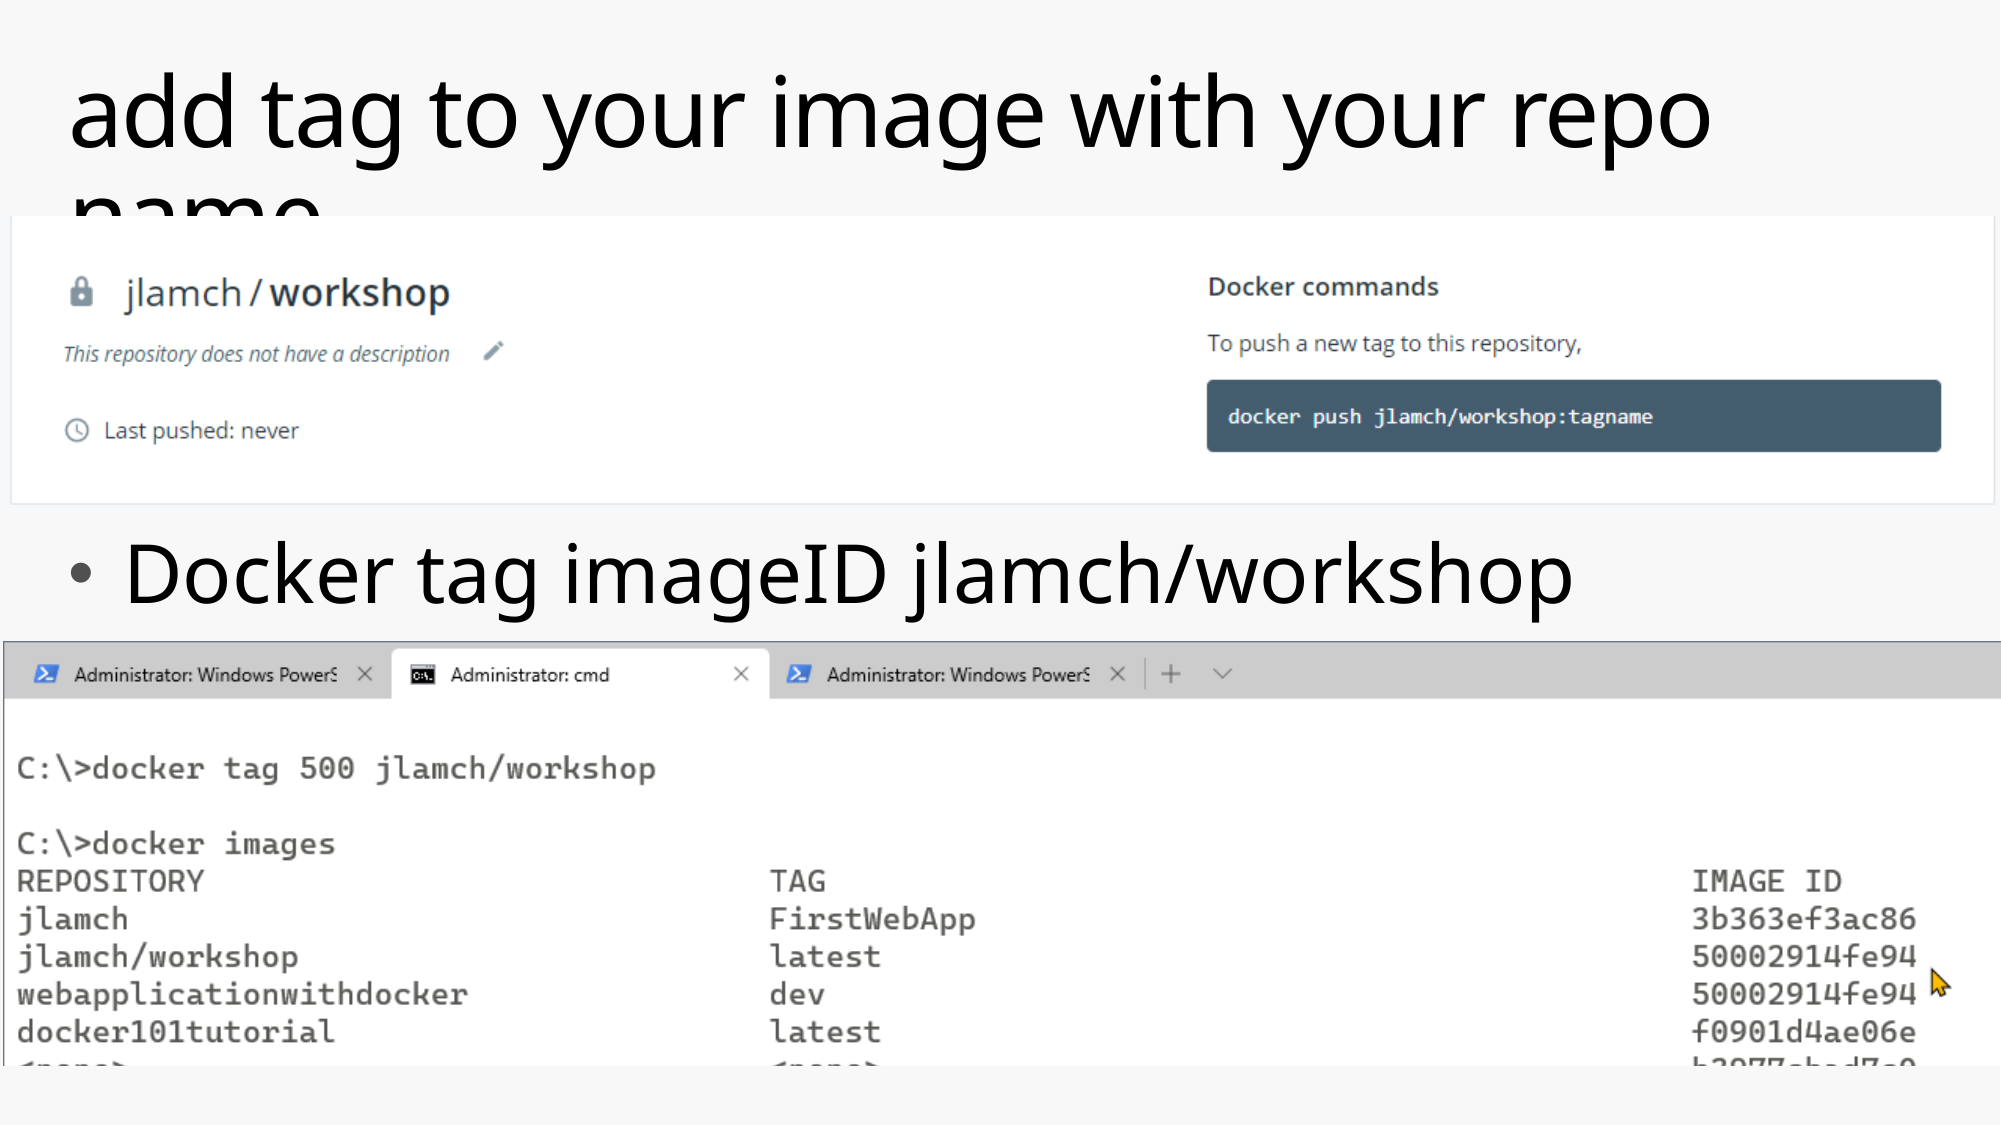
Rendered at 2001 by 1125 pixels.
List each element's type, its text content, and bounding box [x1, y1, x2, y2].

title add tag to your image with your repo name [44, 47, 1957, 196]
picture [2, 640, 2001, 1066]
list Docker tag imageID jlamch/workshop [44, 196, 1956, 216]
picture [0, 216, 2000, 514]
list Docker tag imageID jlamch/workshop [44, 514, 1956, 640]
